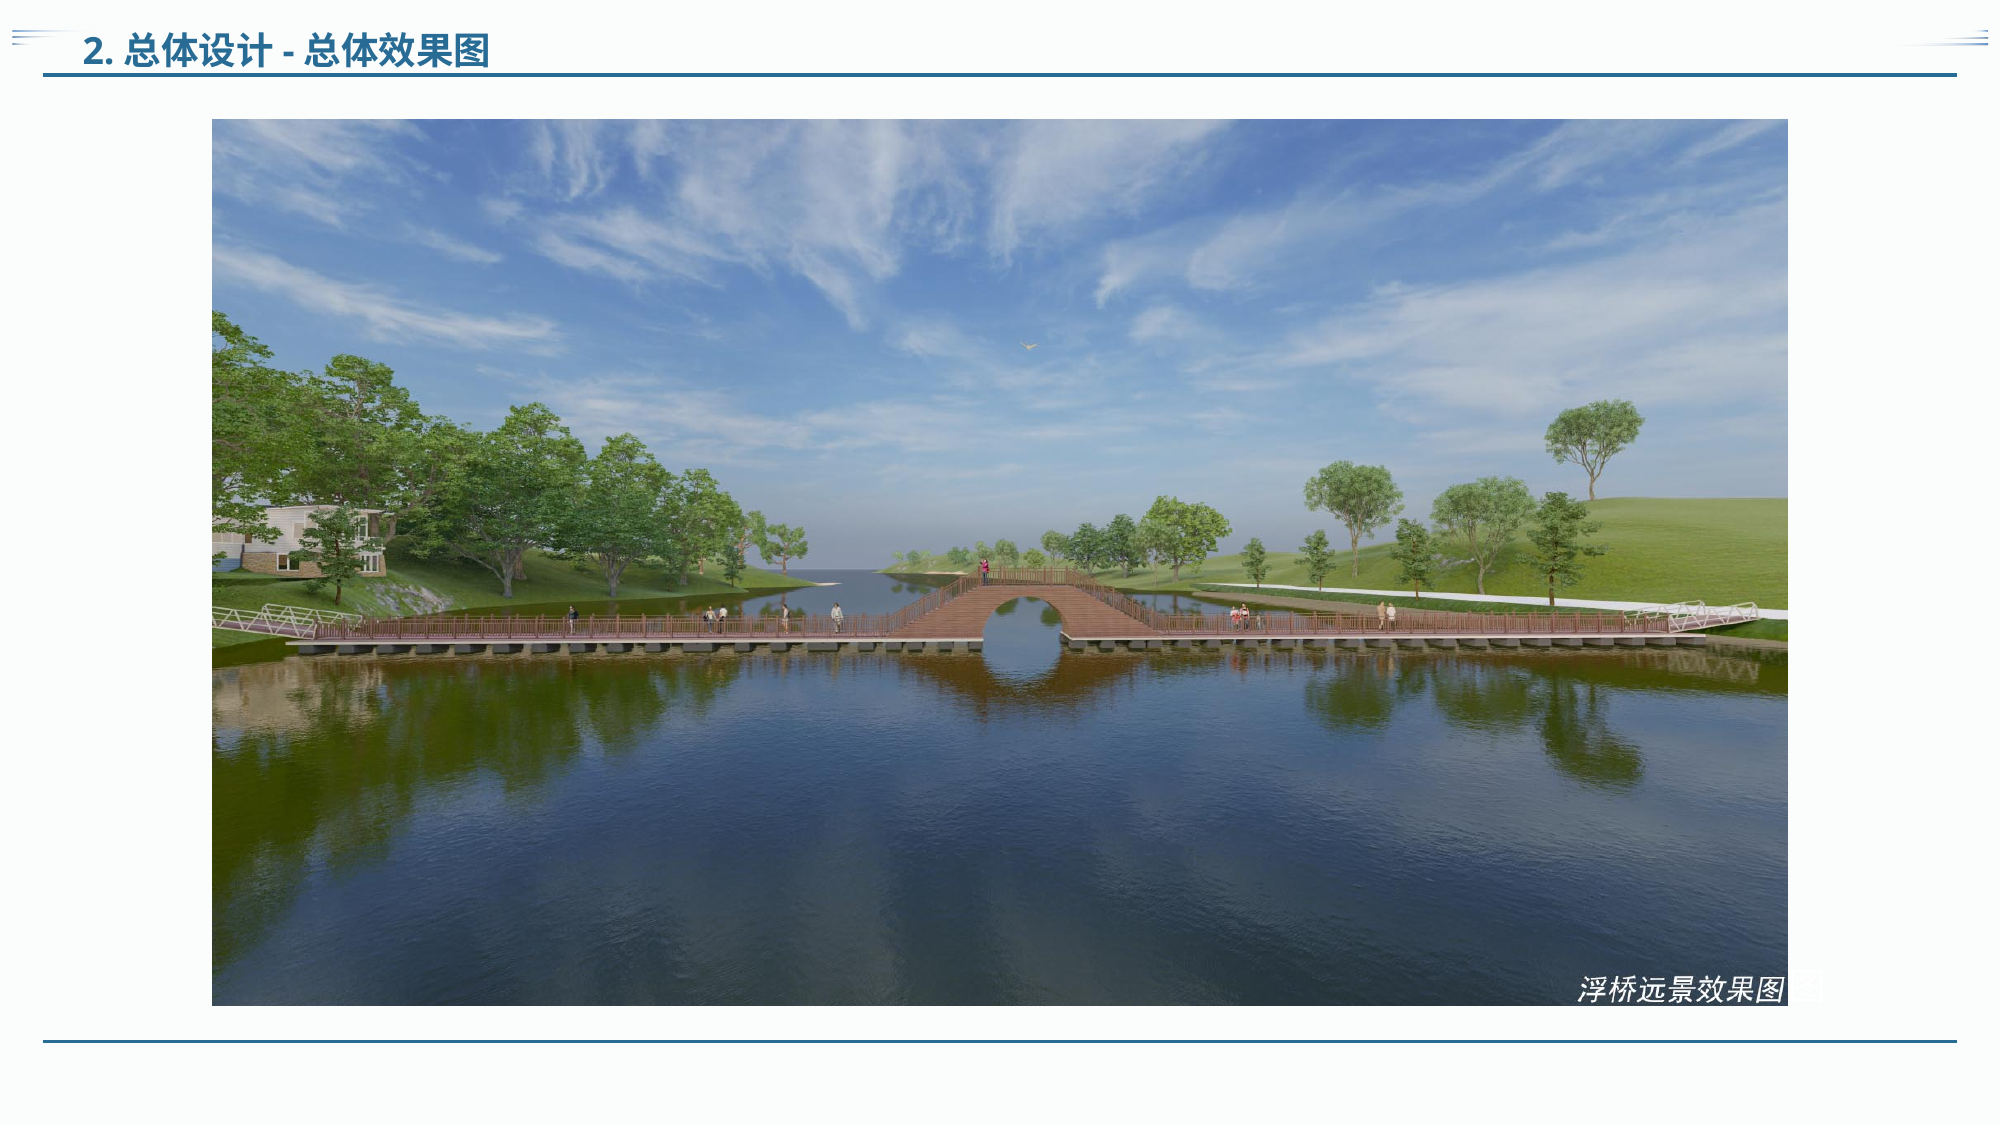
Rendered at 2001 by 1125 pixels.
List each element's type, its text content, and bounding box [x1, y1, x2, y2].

picture [1881, 0, 2000, 75]
picture [212, 119, 1788, 1006]
text_box 2.总体设计-总体效果图 [119, 29, 1089, 75]
picture [0, 0, 119, 75]
text_box 总体侧面效果图 [1548, 955, 1842, 1016]
